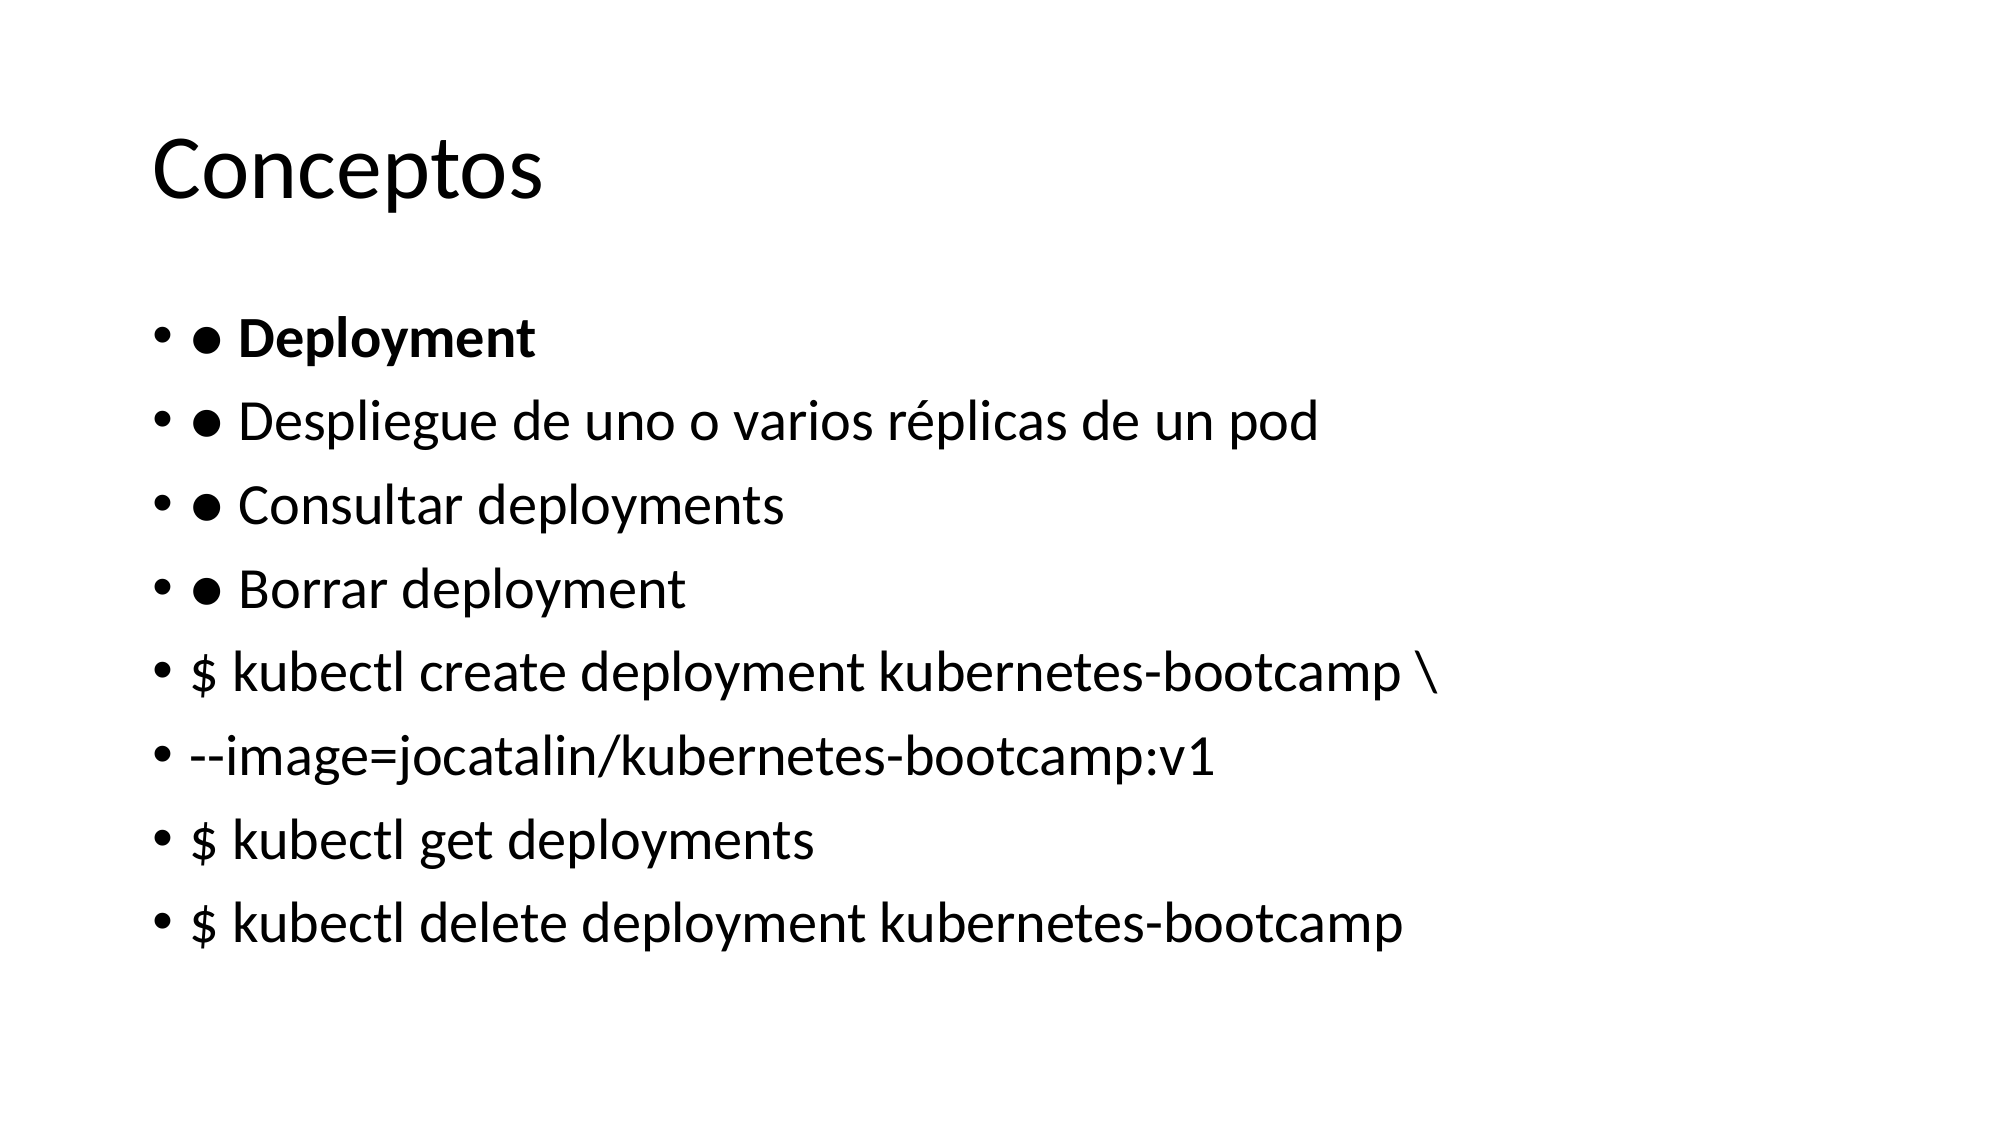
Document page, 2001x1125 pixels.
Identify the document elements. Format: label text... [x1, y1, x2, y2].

title Conceptos [137, 59, 1863, 278]
list ● Deployment ● Despliegue de uno o varios réplicas de un pod ● Consultar deployments ● Borrar deployment $ kubectl create deployment kubernetes-bootcamp \ --image=jocatalin/kubernetes-bootcamp:v1 $ kubectl get deployments $ kubectl delete deployment kubernetes-bootcamp [137, 299, 1863, 1014]
